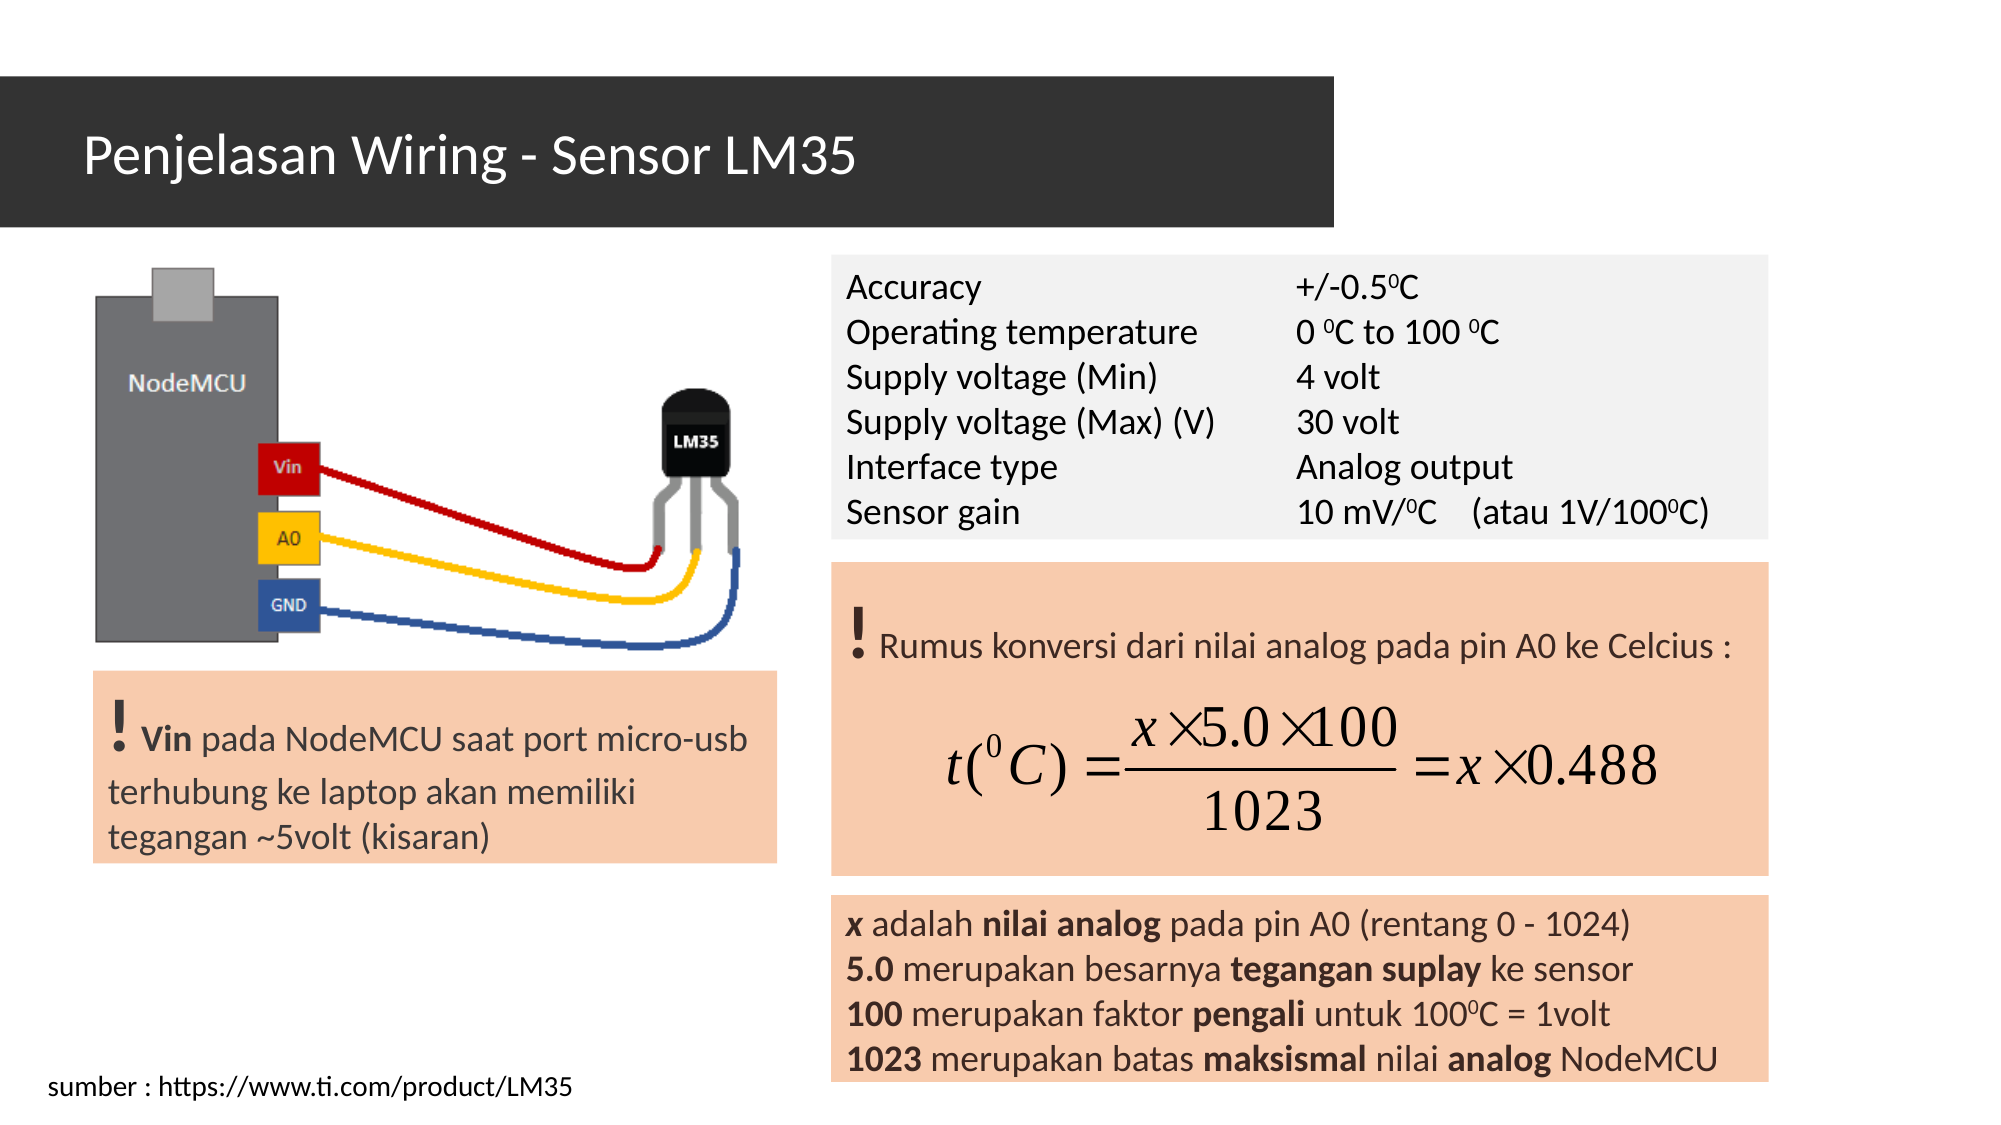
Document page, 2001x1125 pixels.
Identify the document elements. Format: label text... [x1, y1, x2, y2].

text_box ! Vin pada NodeMCU saat port micro-usb terhubung ke laptop akan memiliki tegangan ~5volt (kisaran) [92, 671, 778, 864]
text_box x adalah nilai analog pada pin A0 (rentang 0 - 1024) 5.0 merupakan besarnya tegangan suplay ke sensor 100 merupakan faktor pengali untuk 1000C = 1volt 1023 merupakan batas maksismal nilai analog NodeMCU [830, 894, 1770, 1083]
text_box Accuracy +/-0.50C Operating temperature 0 0C to 100 0C Supply voltage (Min) 4 volt Supply voltage (Max) (V) 30 volt Interface type Analog output Sensor gain 10 mV/0C (atau 1V/1000C) [831, 254, 1769, 540]
text_box sumber : https://www.ti.com/product/LM35 [32, 1059, 778, 1110]
text_box [0, 75, 1335, 228]
text_box ! Rumus konversi dari nilai analog pada pin A0 ke Celcius : [830, 561, 1770, 877]
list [80, 254, 778, 671]
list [938, 690, 1662, 844]
text_box Penjelasan Wiring - Sensor LM35 [69, 109, 874, 194]
